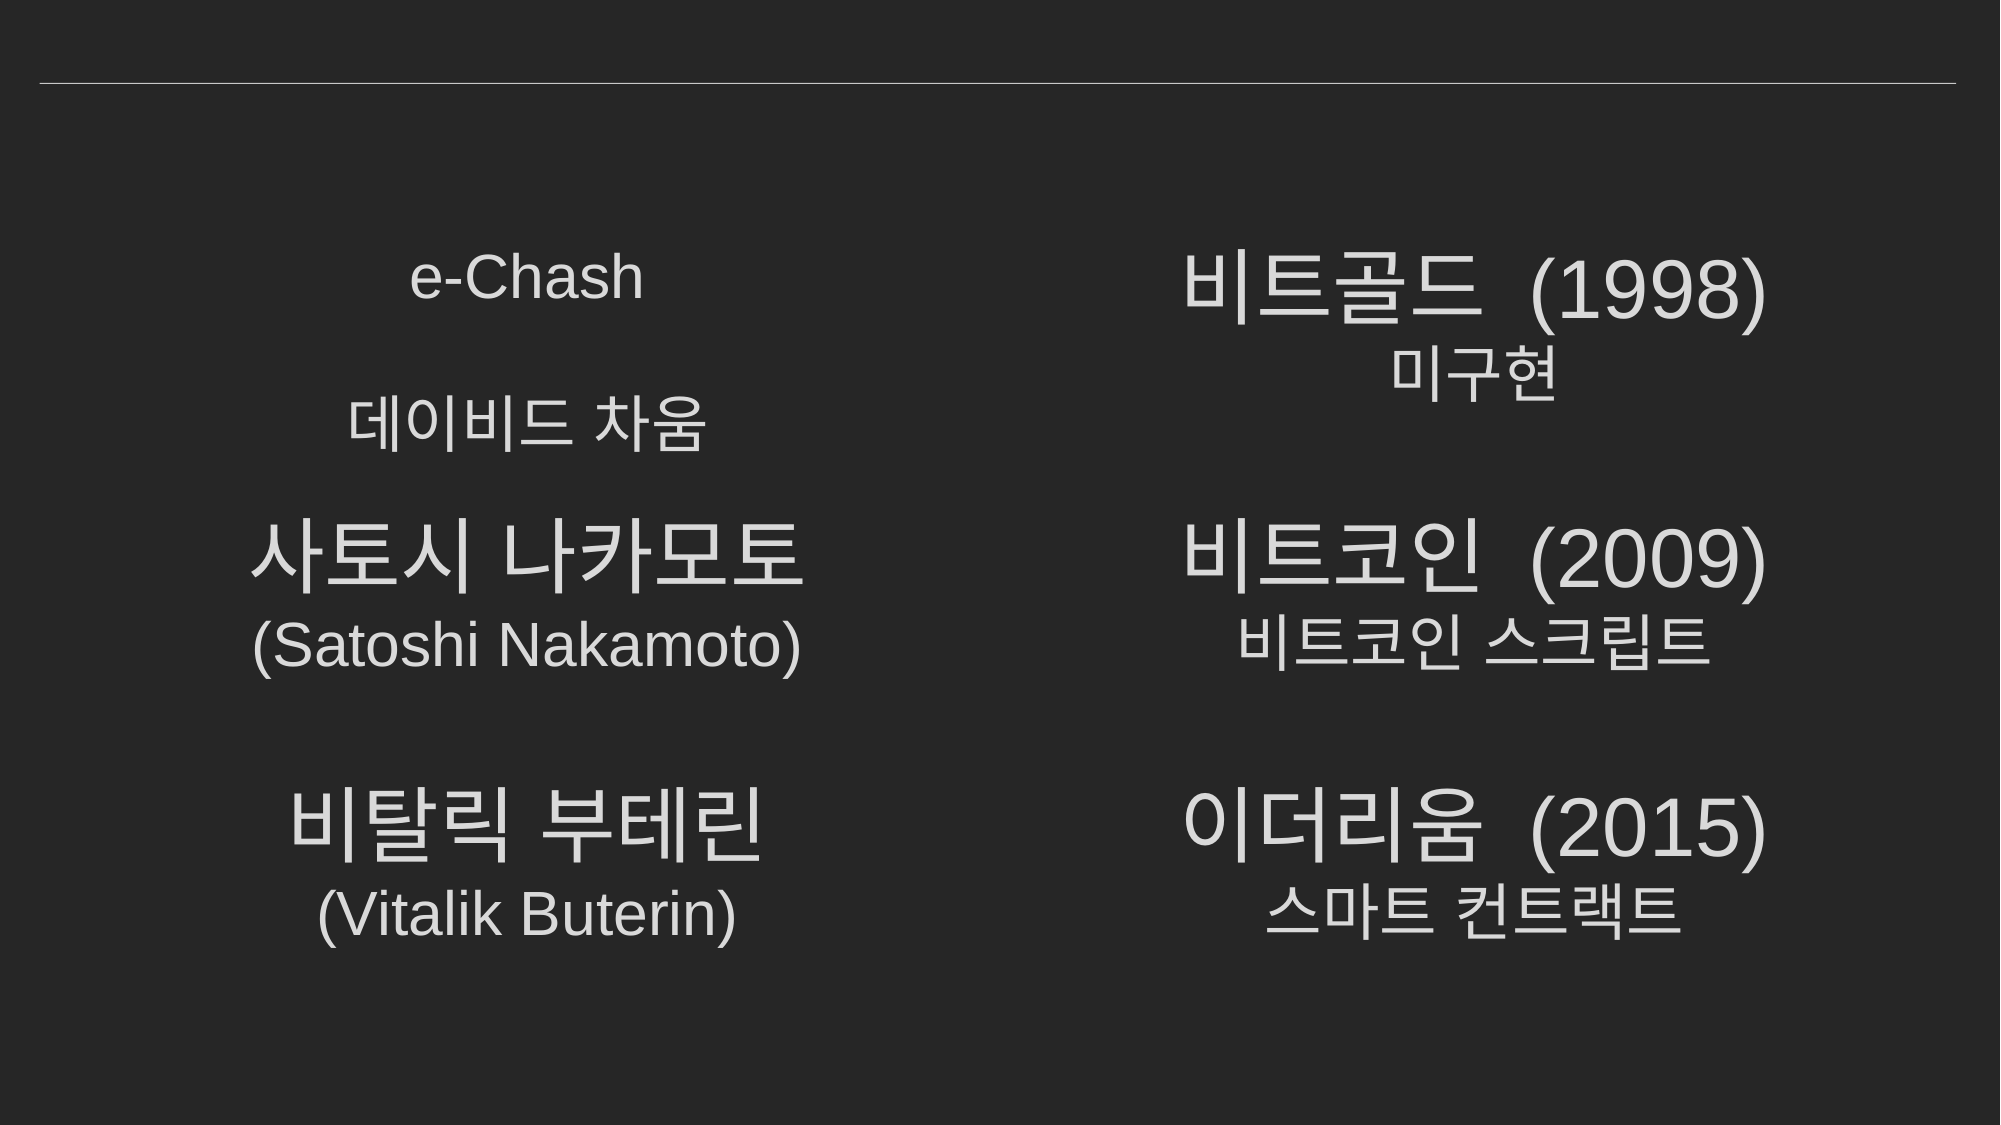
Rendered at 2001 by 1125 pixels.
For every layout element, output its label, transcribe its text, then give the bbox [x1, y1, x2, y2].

text_box 이더리움 (2015) 스마트 컨트랙트 [1164, 765, 1785, 956]
text_box 비트코인 (2009) 비트코인 스크립트 [1164, 497, 1785, 687]
text_box e-Chash 데이비드 차움 [331, 228, 724, 468]
text_box 비트골드 (1998) 미구현 [1164, 228, 1785, 418]
text_box 비탈릭 부테린 (Vitalik Buterin) [271, 765, 784, 956]
text_box 사토시 나카모토 (Satoshi Nakamoto) [233, 497, 822, 687]
